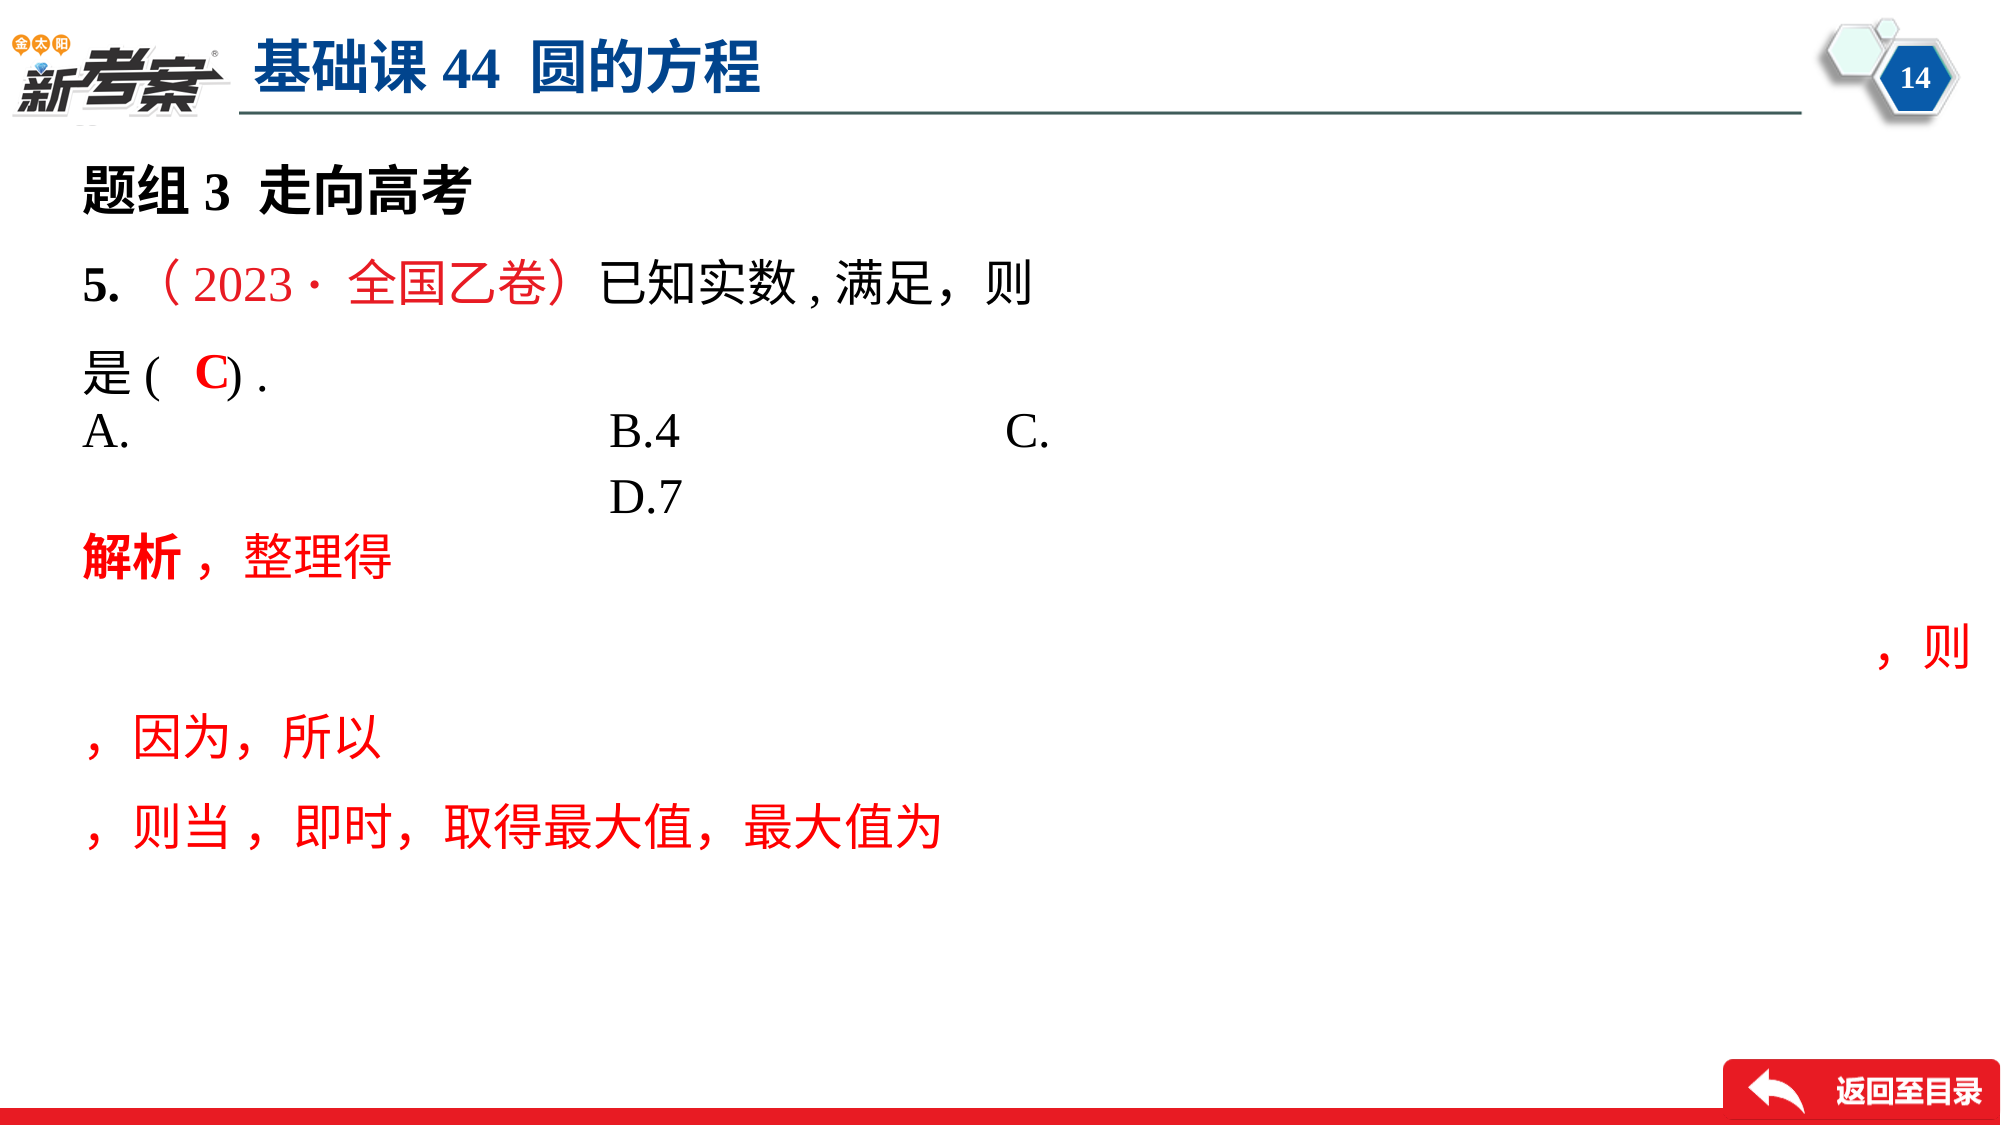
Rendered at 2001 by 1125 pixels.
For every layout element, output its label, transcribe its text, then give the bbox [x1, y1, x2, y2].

text_box C [176, 311, 249, 390]
picture [0, 0, 2001, 1125]
text_box 题组3 走向高考 [82, 124, 1917, 280]
